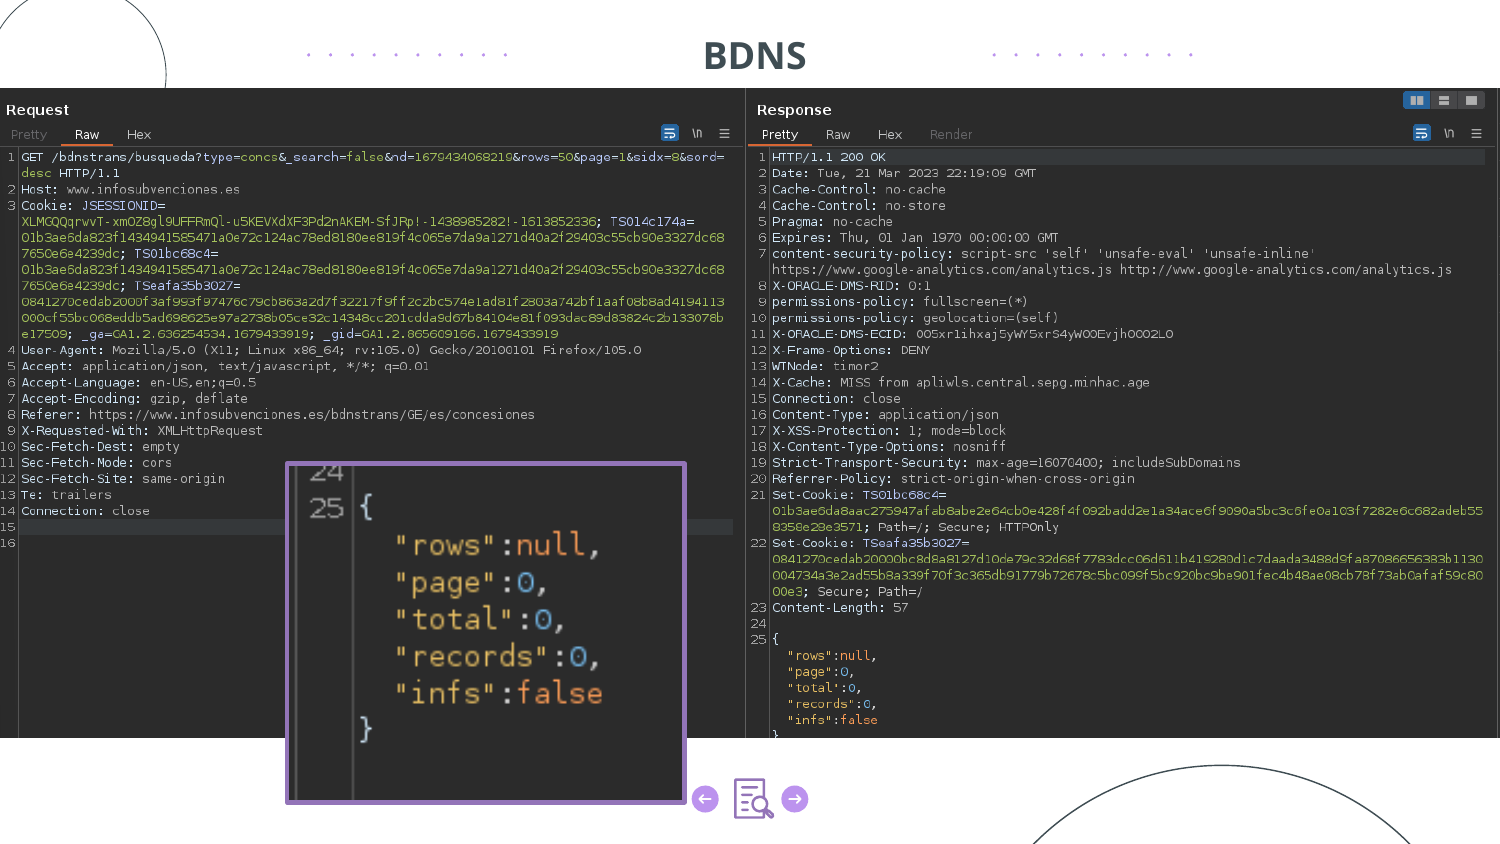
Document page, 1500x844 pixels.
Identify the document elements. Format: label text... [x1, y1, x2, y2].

text_box [1032, 764, 1411, 844]
text_box [781, 785, 809, 813]
title BDNS [283, 17, 1226, 86]
text_box [734, 778, 775, 819]
picture [0, 88, 1500, 801]
text_box [691, 785, 719, 813]
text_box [306, 52, 508, 57]
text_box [992, 52, 1194, 57]
text_box [654, 755, 846, 844]
